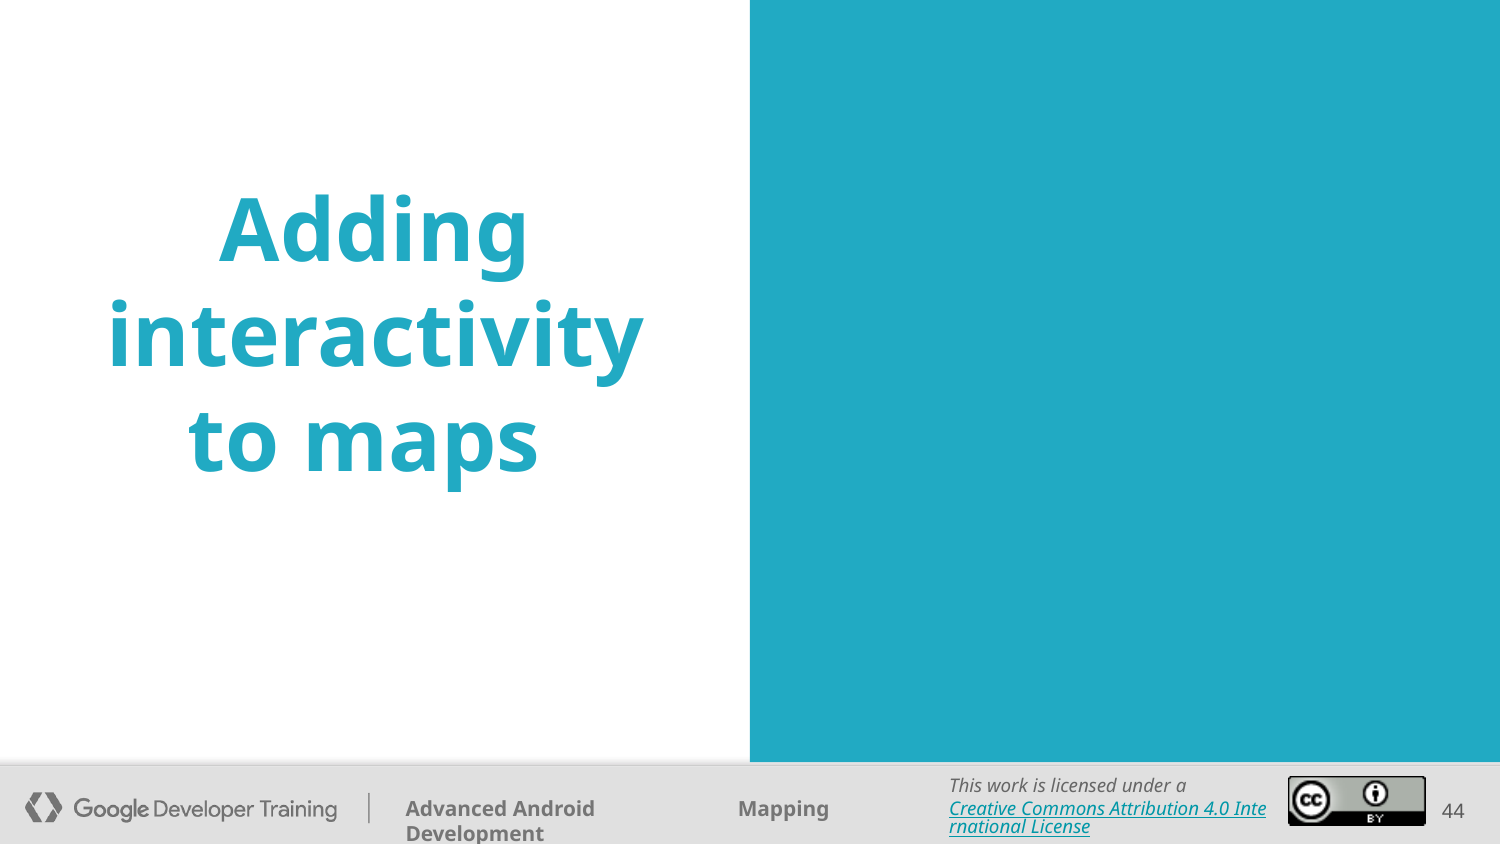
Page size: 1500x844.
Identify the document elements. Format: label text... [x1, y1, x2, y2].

slide_number ‹#› [1389, 777, 1480, 842]
picture [0, 0, 1500, 844]
title Adding interactivity to maps [43, 166, 708, 505]
